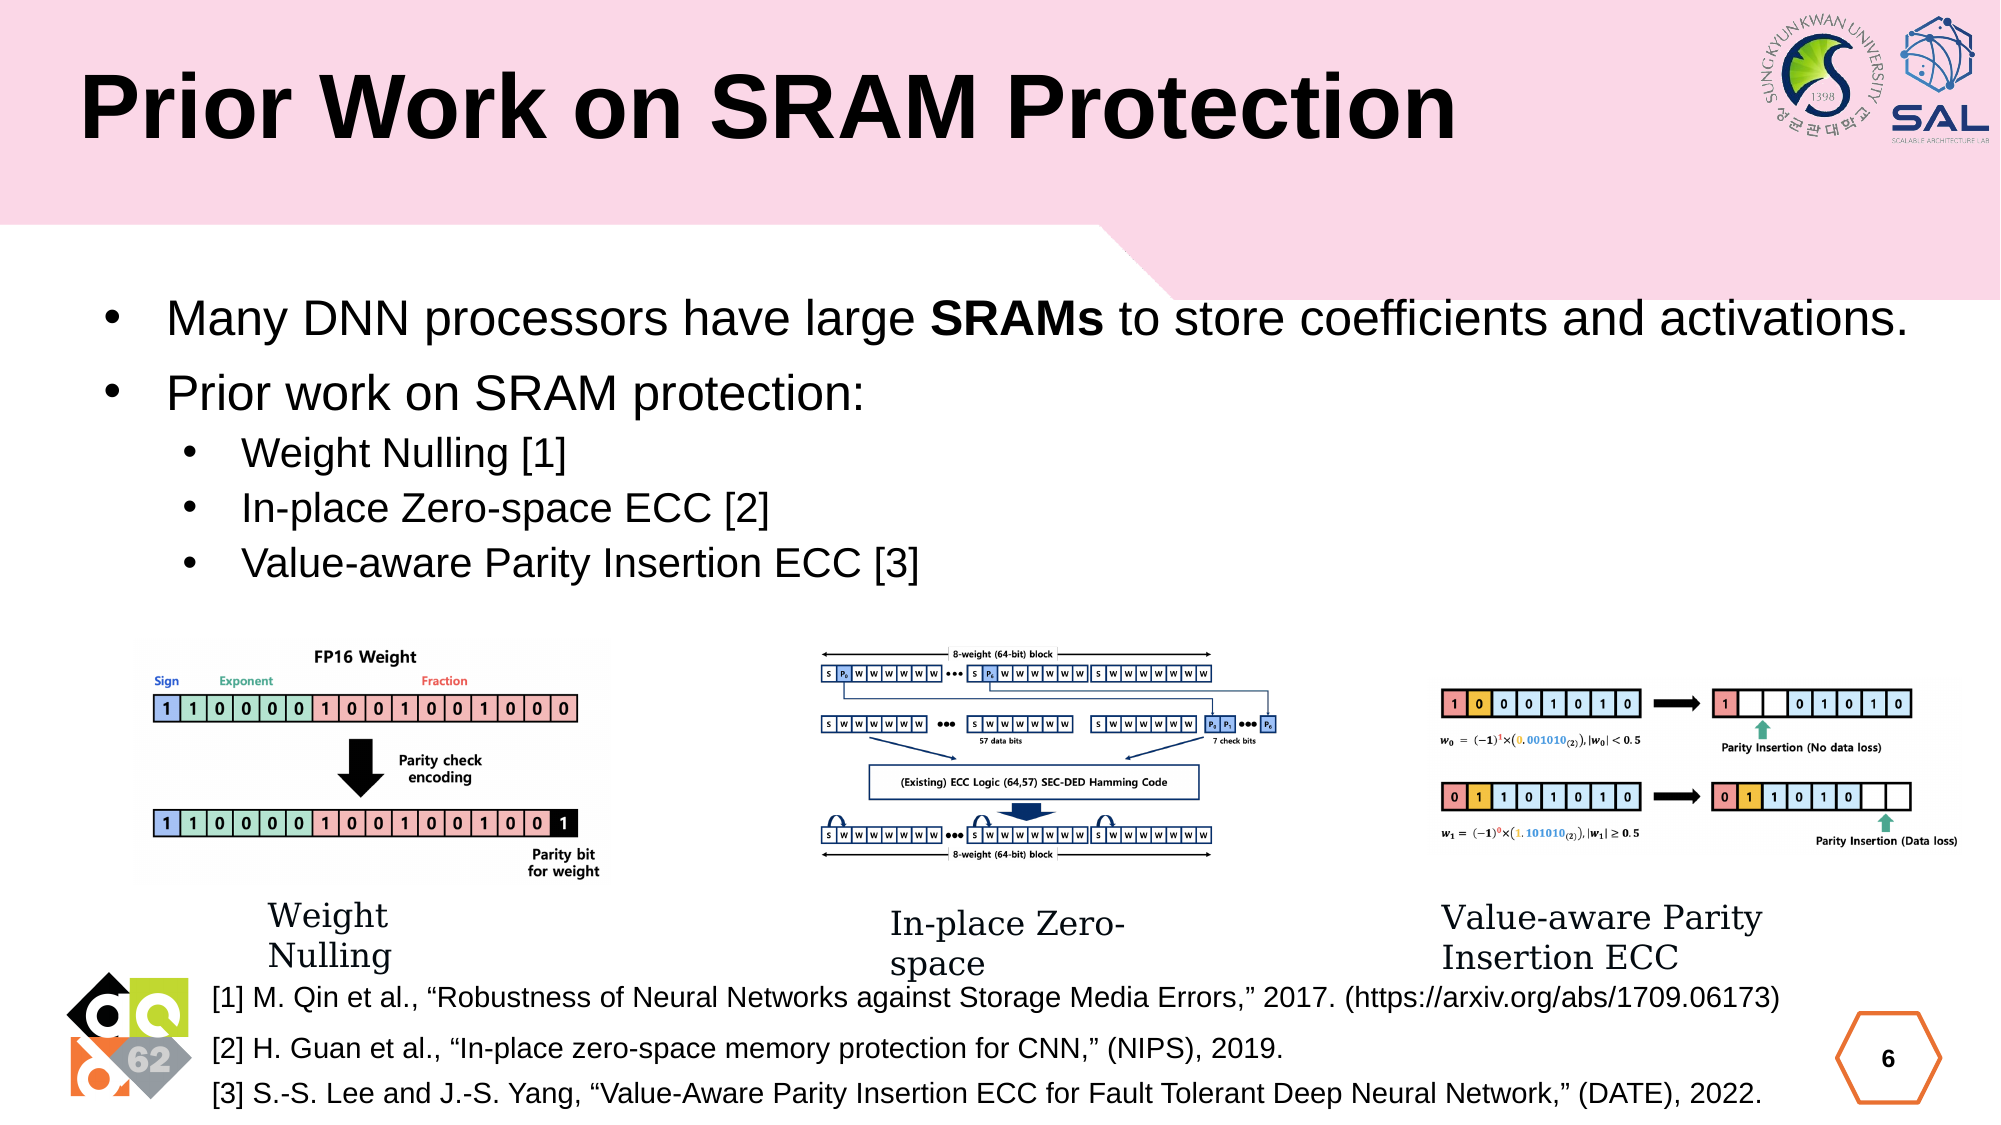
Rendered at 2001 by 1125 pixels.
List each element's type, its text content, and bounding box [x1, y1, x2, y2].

slide_number 6 [1835, 1022, 1943, 1105]
picture [41, 948, 218, 1125]
title Prior Work on SRAM Protection [64, 0, 1941, 218]
text_box Value-aware Parity Insertion ECC [1426, 889, 1940, 984]
list Many DNN processors have large SRAMs to store coefficients and activations. Prior work on SRAM protection: Weight Nulling [1] In-place Zero-space ECC [2] Value-aware Parity Insertion ECC [3] [76, 284, 1941, 866]
picture [0, 0, 2001, 300]
picture [133, 638, 611, 886]
text_box [1] M. Qin et al., “Robustness of Neural Networks against Storage Media Errors,” 2017. (https://arxiv.org/abs/1709.06173) [196, 971, 1993, 1022]
text_box [2] H. Guan et al., “In-place zero-space memory protection for CNN,” (NIPS), 2019. [197, 1021, 1792, 1072]
text_box In-place Zero-space [875, 894, 1220, 989]
text_box [3] S.-S. Lee and J.-S. Yang, “Value-Aware Parity Insertion ECC for Fault Tolerant Deep Neural Network,” (DATE), 2022. [197, 1066, 1914, 1117]
picture [816, 645, 1289, 865]
picture [1426, 676, 1962, 855]
text_box Weight Nulling [252, 895, 503, 982]
